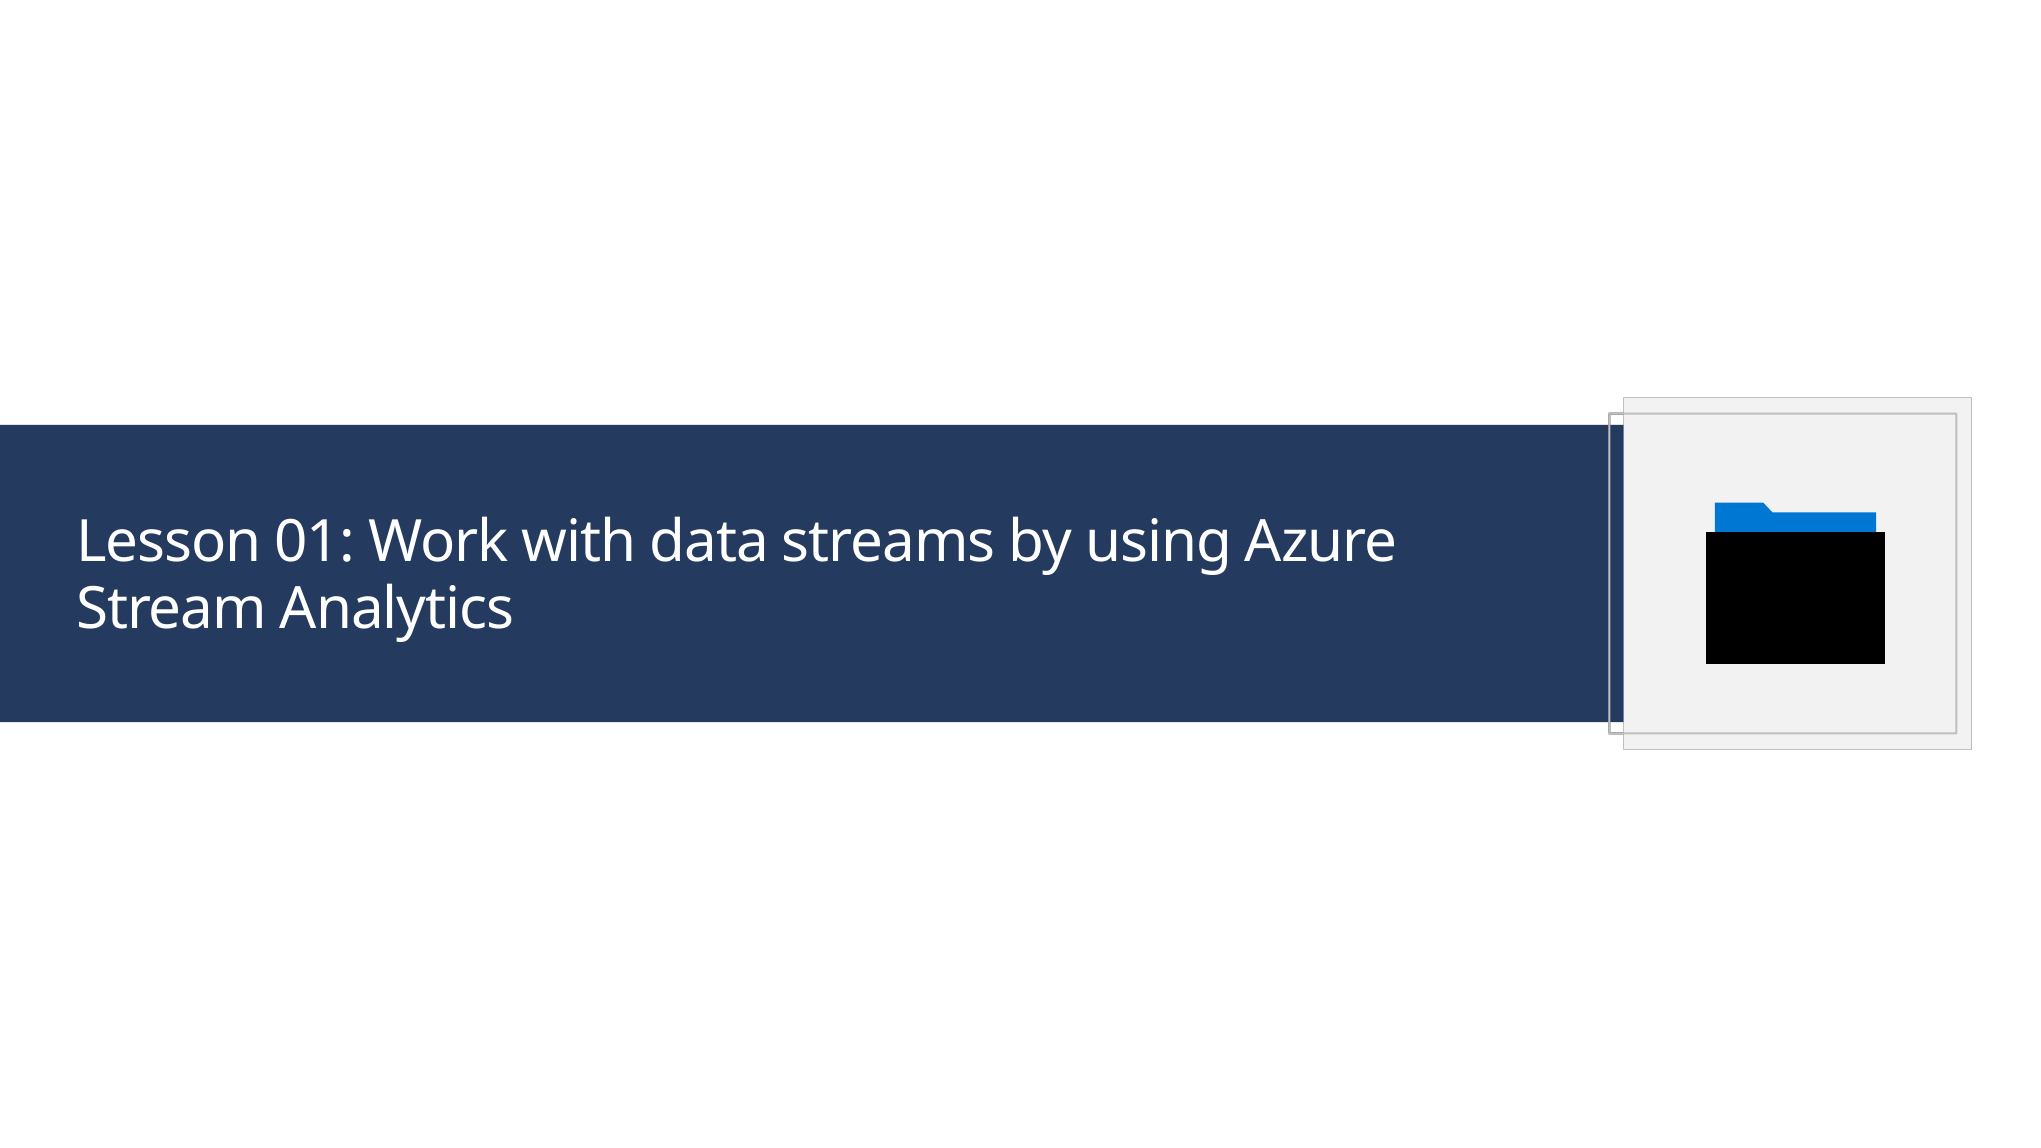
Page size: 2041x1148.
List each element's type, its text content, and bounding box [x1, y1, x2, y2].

title Lesson 01: Work with data streams by using Azure Stream Analytics [76, 506, 1587, 641]
picture [0, 0, 2041, 1148]
